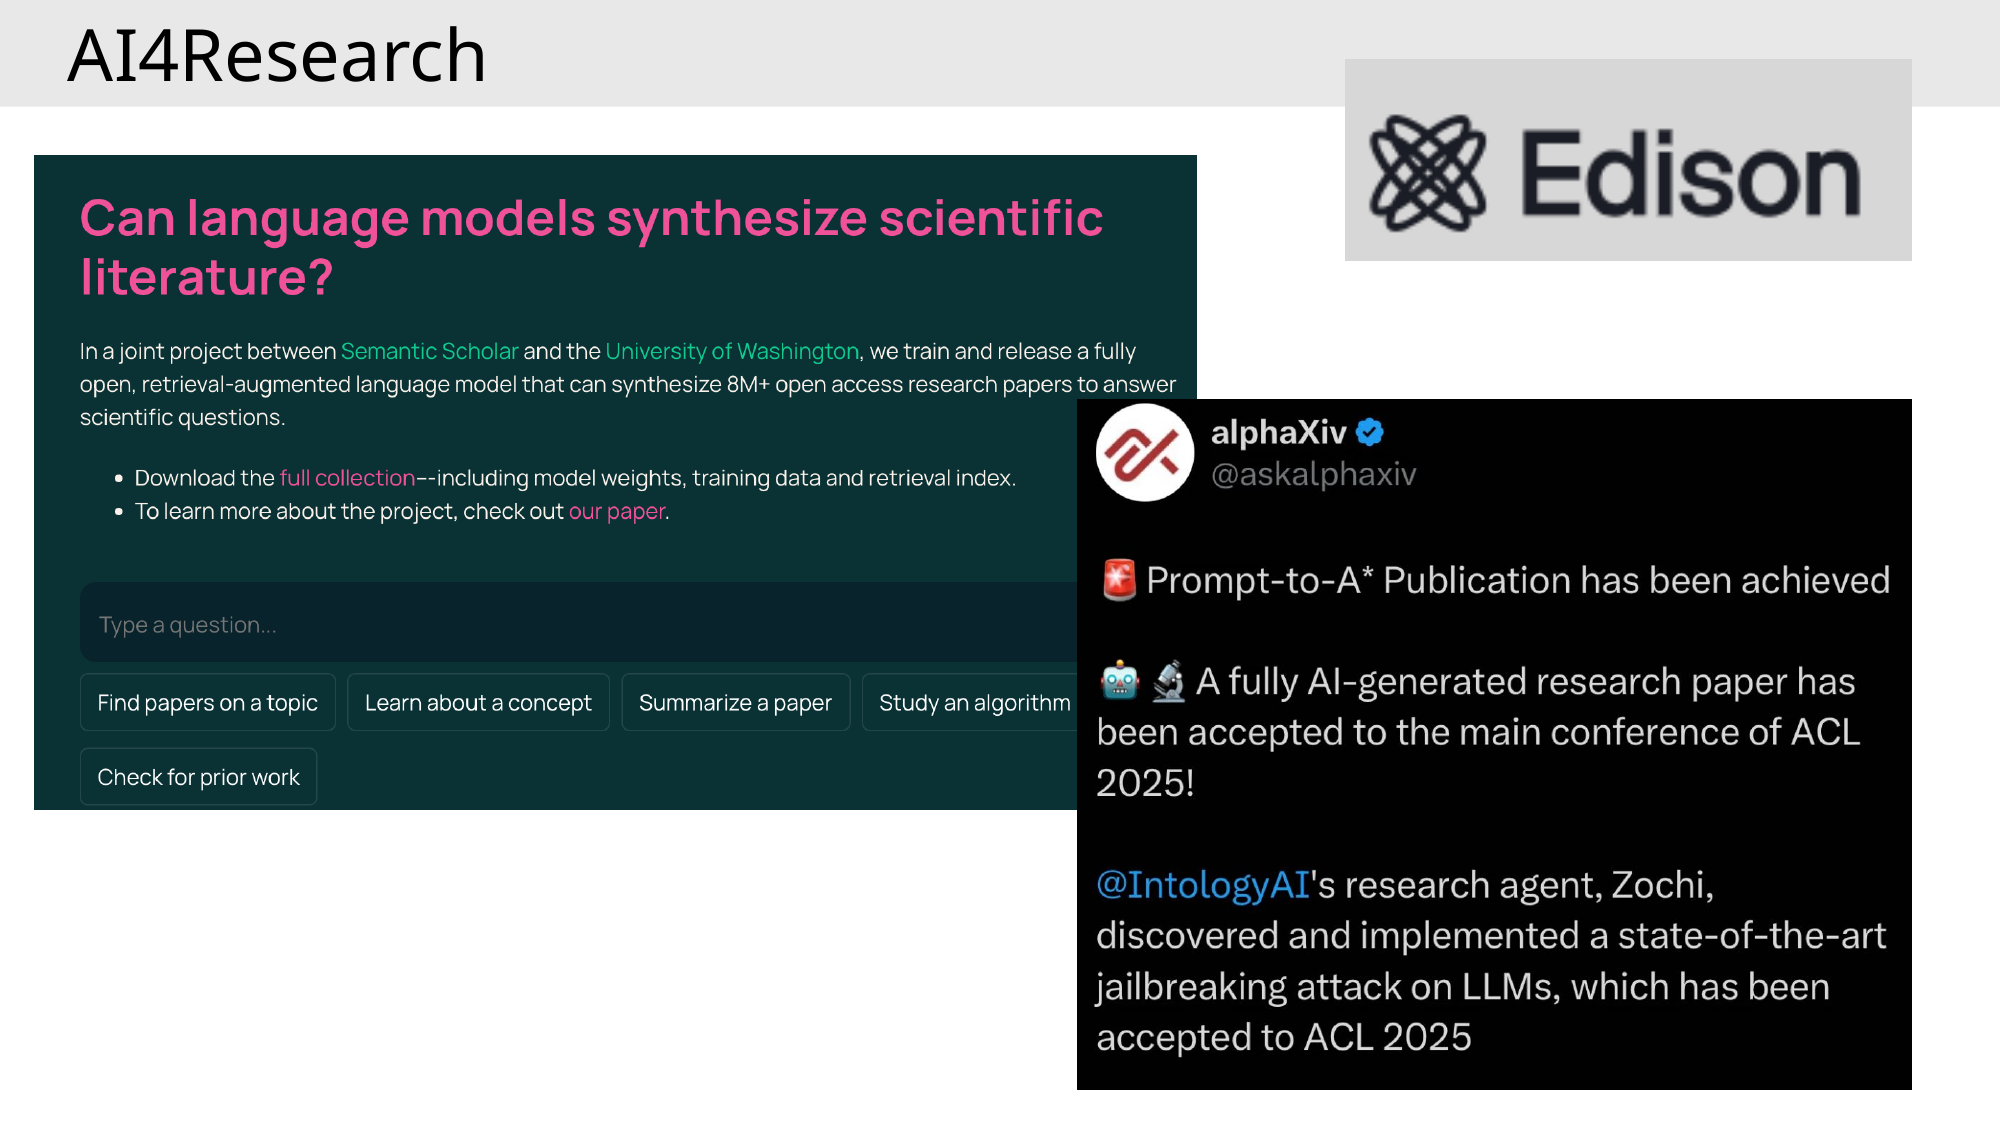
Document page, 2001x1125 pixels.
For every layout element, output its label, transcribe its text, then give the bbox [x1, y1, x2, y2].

picture [33, 154, 1913, 1091]
picture [1345, 59, 1913, 262]
title AI4Research [47, 0, 1912, 125]
